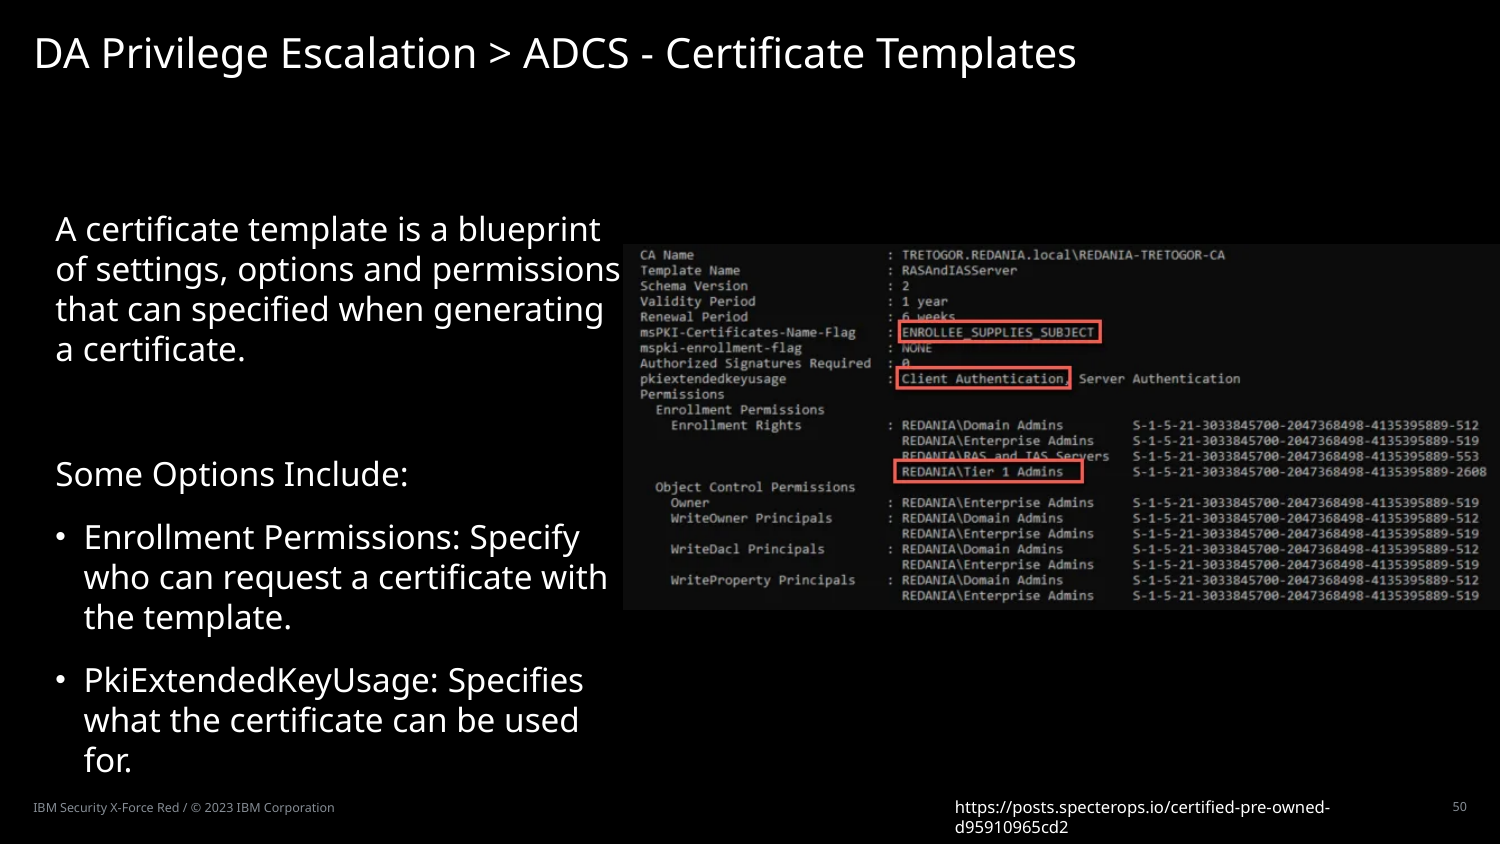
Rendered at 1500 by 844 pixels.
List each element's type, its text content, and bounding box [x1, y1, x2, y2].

footer IBM Security X-Force Red / © 2023 IBM Corporation [33, 793, 716, 821]
text_box https://posts.specterops.io/certified-pre-owned-d95910965cd2 [939, 789, 1451, 844]
title DA Privilege Escalation > ADCS - Certificate Templates [33, 32, 1500, 148]
picture [623, 244, 1500, 610]
slide_number 50 [1451, 793, 1467, 821]
list A certificate template is a blueprint of settings, options and permissions that can specified when generating a certificate. Some Options Include: Enrollment Permissions: Specify who can request a certificate with the template. PkiExtendedKeyUsage: Specifies what the certificate can be used for. [55, 208, 624, 674]
